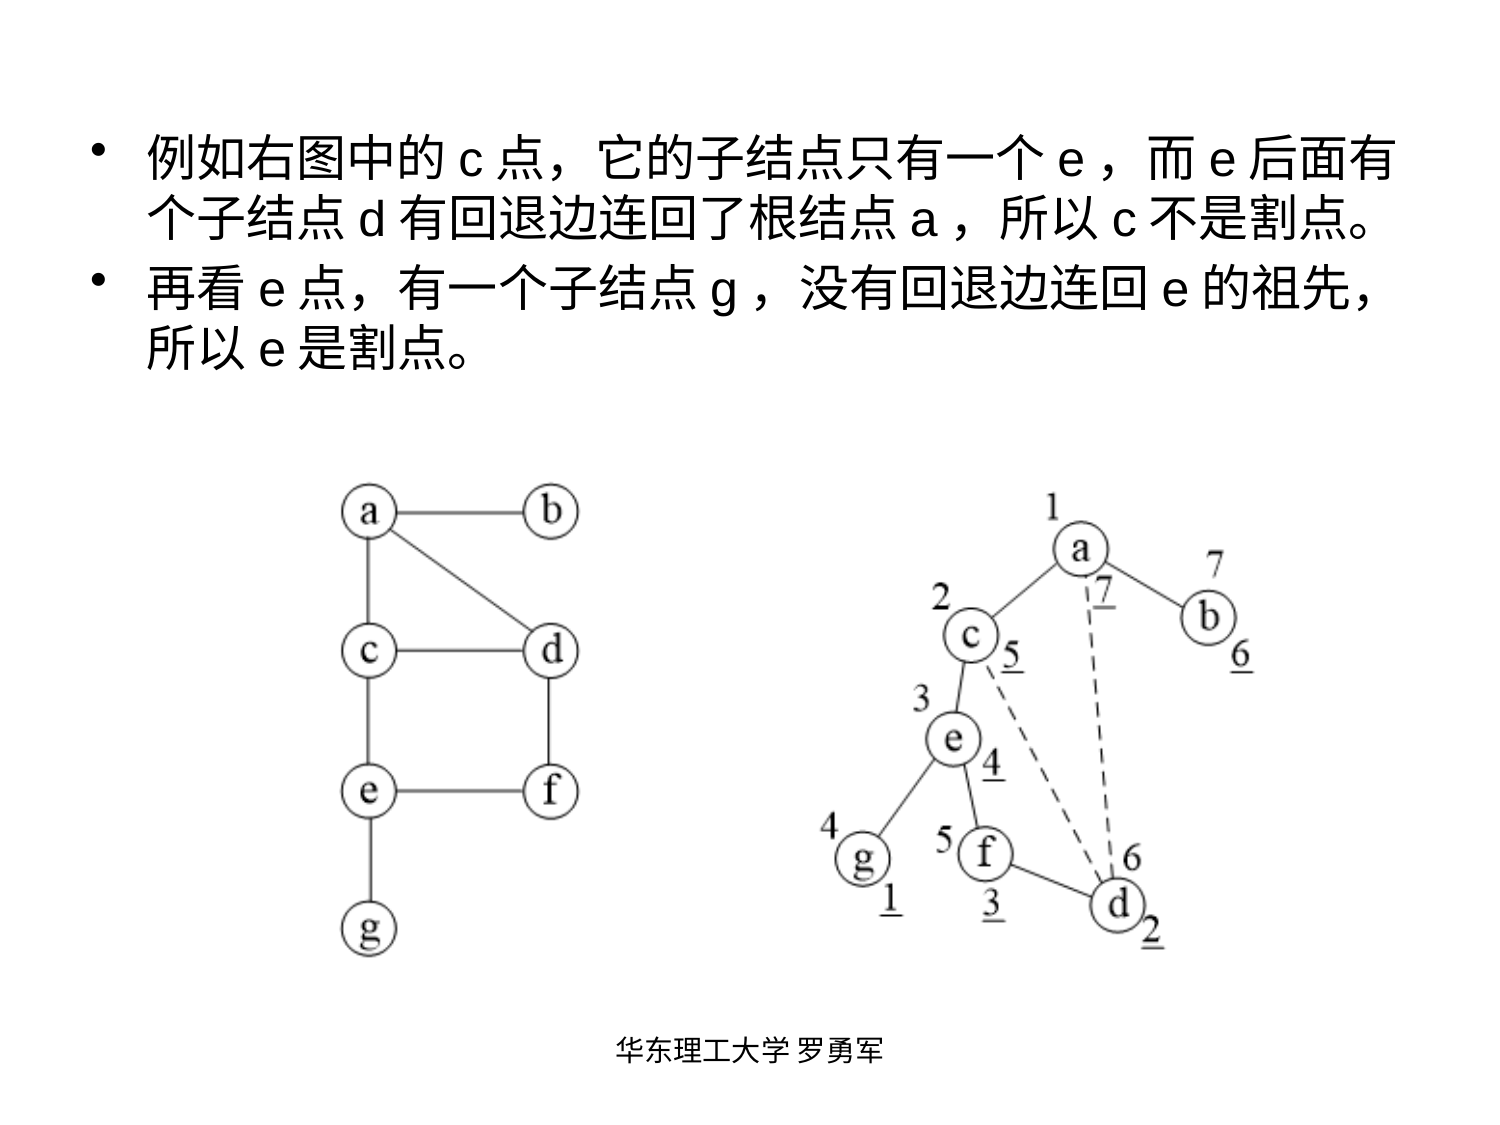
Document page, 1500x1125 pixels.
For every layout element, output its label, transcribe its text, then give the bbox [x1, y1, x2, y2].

list 例如右图中的c点，它的子结点只有一个e，而e后面有个子结点d有回退边连回了根结点a，所以c不是割点。 再看e点，有一个子结点g，没有回退边连回e的祖先，所以e是割点。 [75, 118, 1425, 414]
picture [336, 467, 1284, 971]
footer 华东理工大学 罗勇军 [512, 1024, 988, 1103]
